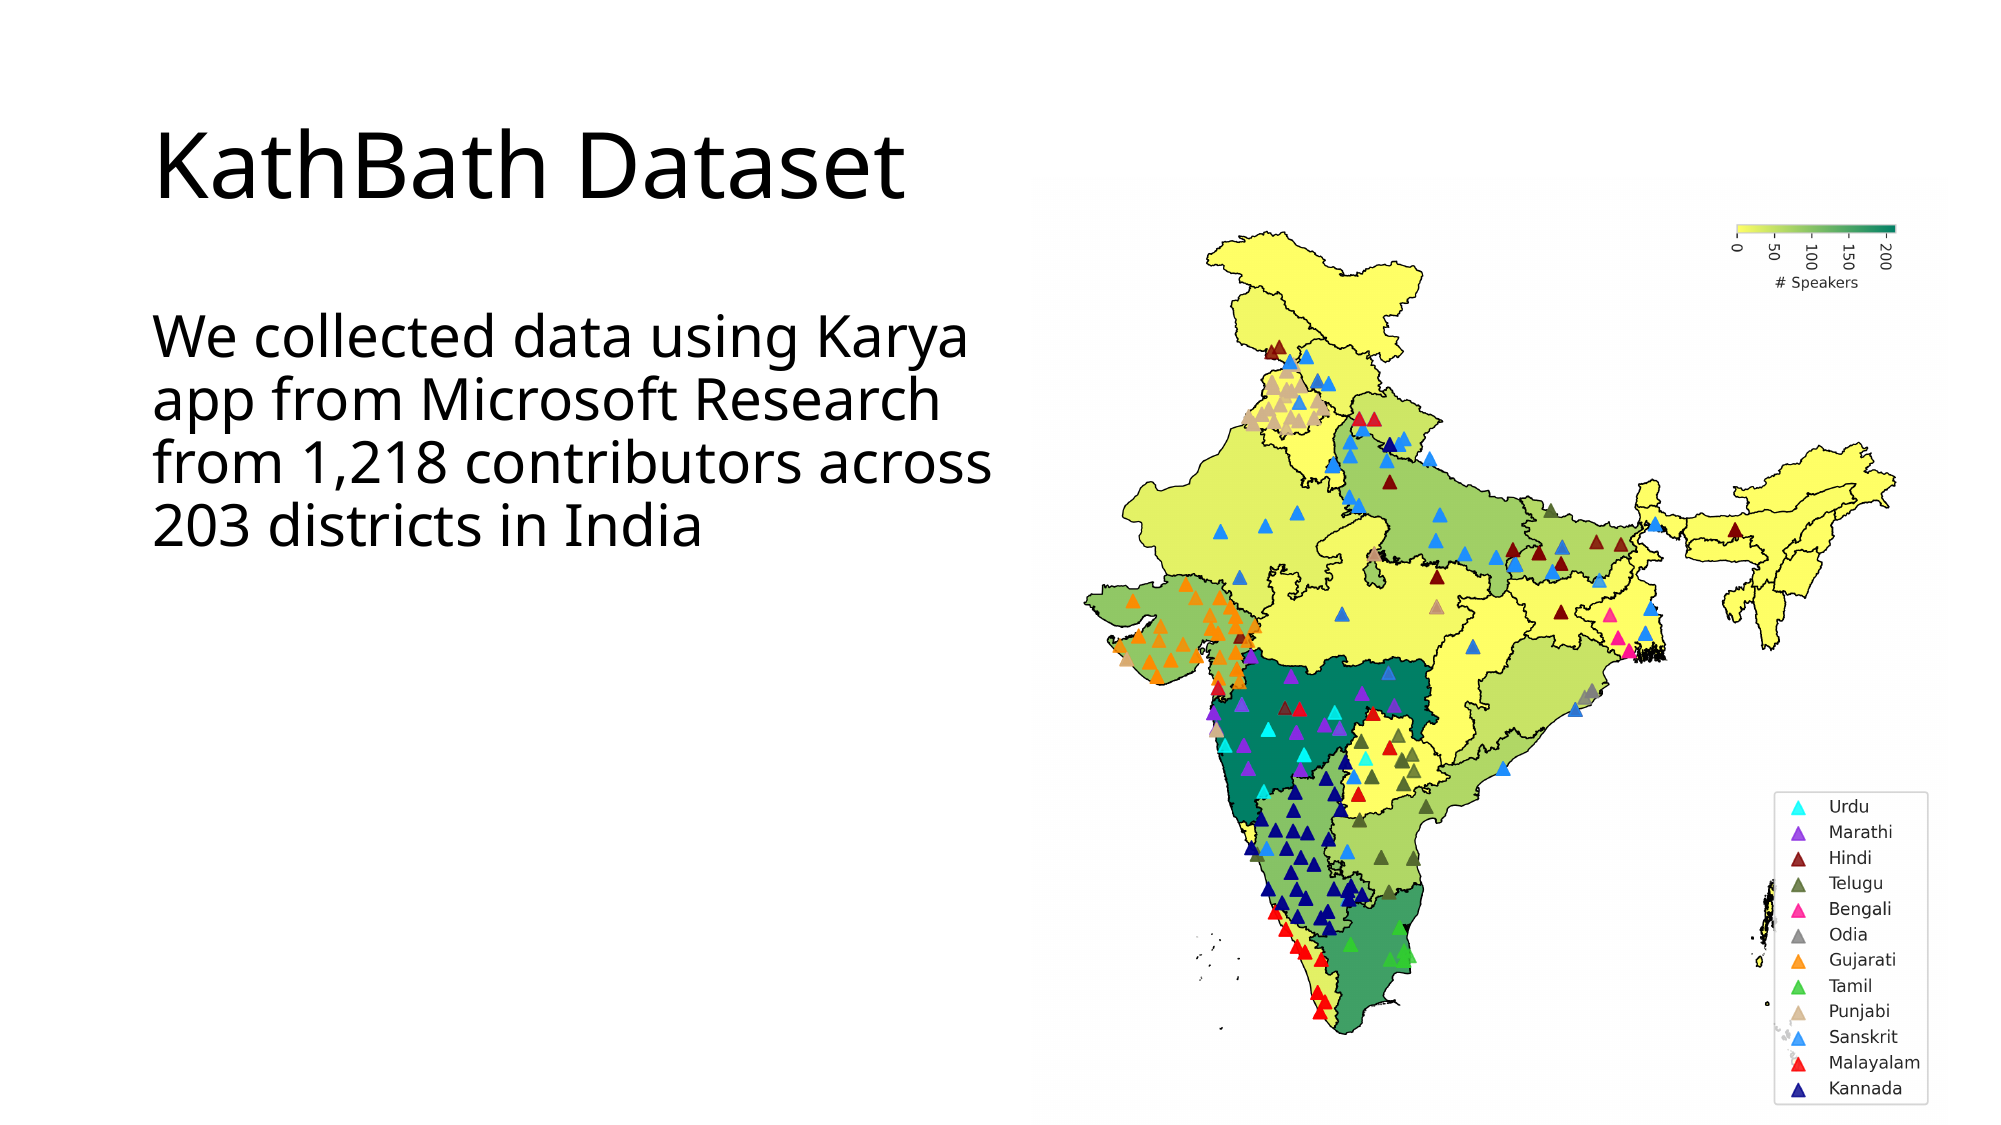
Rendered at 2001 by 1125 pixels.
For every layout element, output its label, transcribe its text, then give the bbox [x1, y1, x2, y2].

title KathBath Dataset [137, 59, 1863, 278]
picture [1031, 177, 1948, 1125]
list We collected data using Karya app from Microsoft Research from 1,218 contributors across 203 districts in India [137, 299, 1018, 1014]
